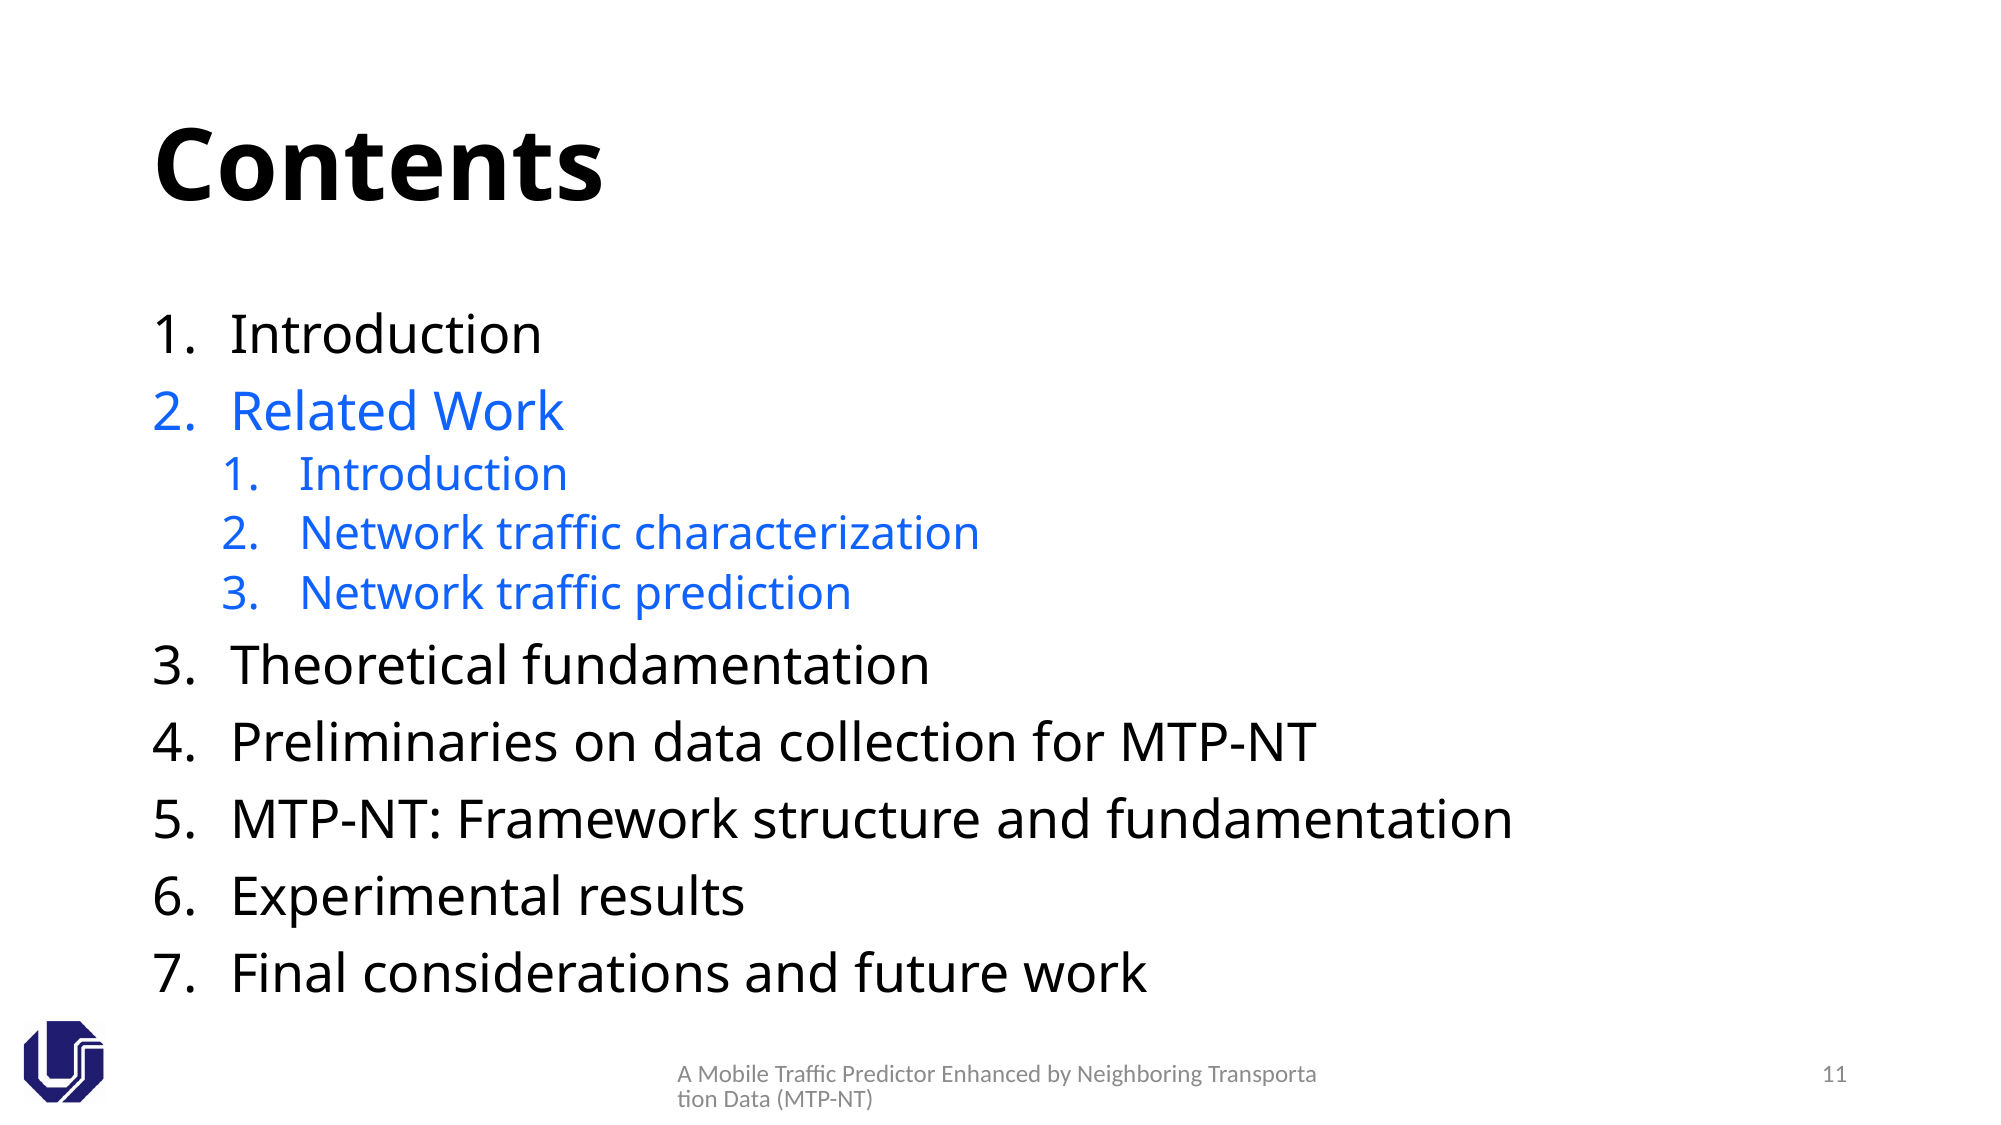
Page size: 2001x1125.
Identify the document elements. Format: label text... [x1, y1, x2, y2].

title Contents [137, 59, 1863, 278]
footer A Mobile Traffic Predictor Enhanced by Neighboring Transportation Data (MTP-NT) [662, 1042, 1338, 1103]
picture [23, 1021, 106, 1103]
slide_number 11 [1412, 1042, 1863, 1103]
list Introduction Related Work Introduction Network traffic characterization Network traffic prediction Theoretical fundamentation Preliminaries on data collection for MTP-NT MTP-NT: Framework structure and fundamentation Experimental results Final considerations and future work [137, 299, 1863, 1014]
